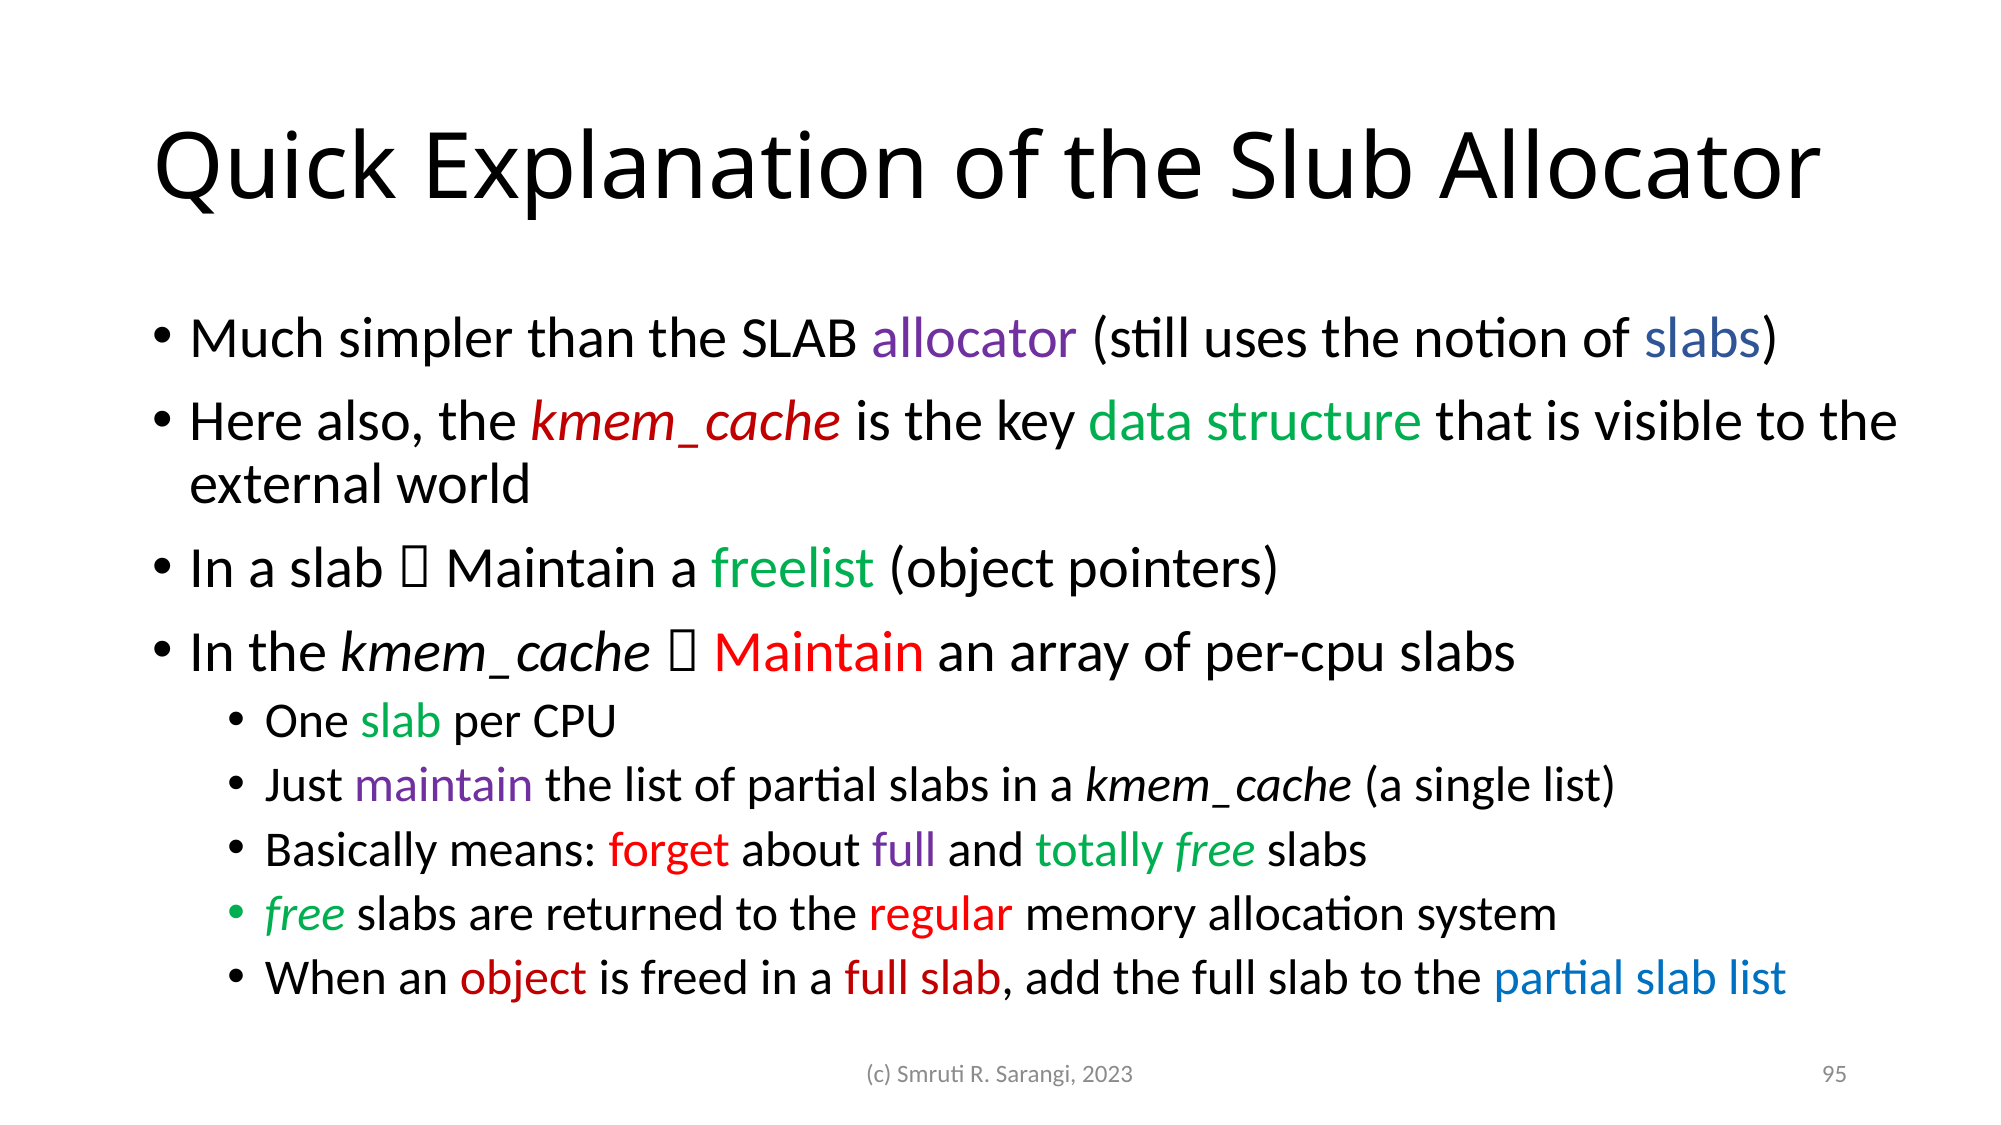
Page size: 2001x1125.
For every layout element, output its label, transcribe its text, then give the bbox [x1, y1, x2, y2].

footer (c) Smruti R. Sarangi, 2023 [662, 1042, 1338, 1103]
title Quick Explanation of the Slub Allocator [137, 59, 1863, 278]
list Much simpler than the SLAB allocator (still uses the notion of slabs) Here also, the kmem_cache is the key data structure that is visible to the external world In a slab  Maintain a freelist (object pointers) In the kmem_cache  Maintain an array of per-cpu slabs One slab per CPU Just maintain the list of partial slabs in a kmem_cache (a single list) Basically means: forget about full and totally free slabs free slabs are returned to the regular memory allocation system When an object is freed in a full slab, add the full slab to the partial slab list [137, 299, 1940, 1014]
slide_number 95 [1412, 1042, 1863, 1103]
